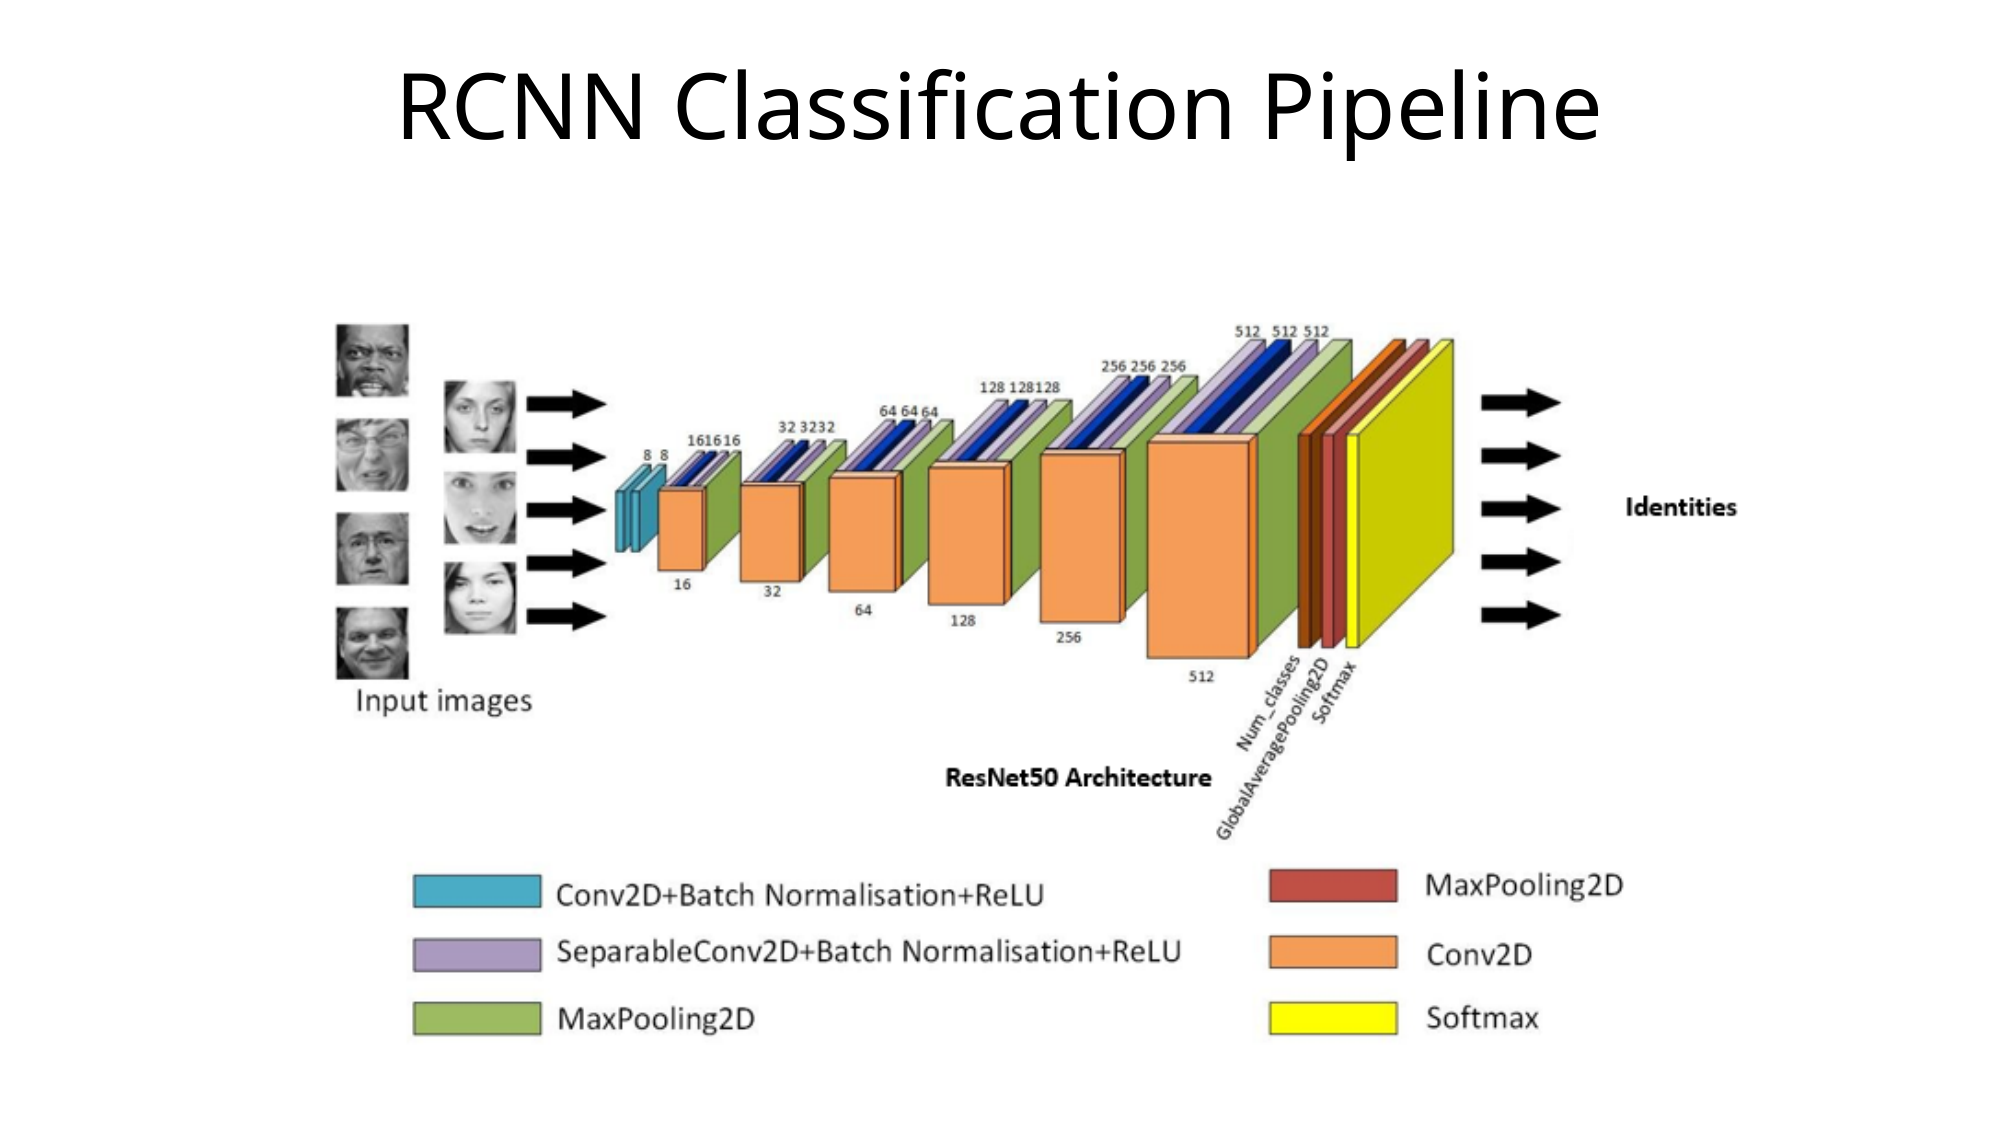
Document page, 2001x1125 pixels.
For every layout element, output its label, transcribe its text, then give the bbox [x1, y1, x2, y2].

text_box RCNN Classification Pipeline [0, 0, 2000, 219]
picture [227, 161, 1815, 1050]
